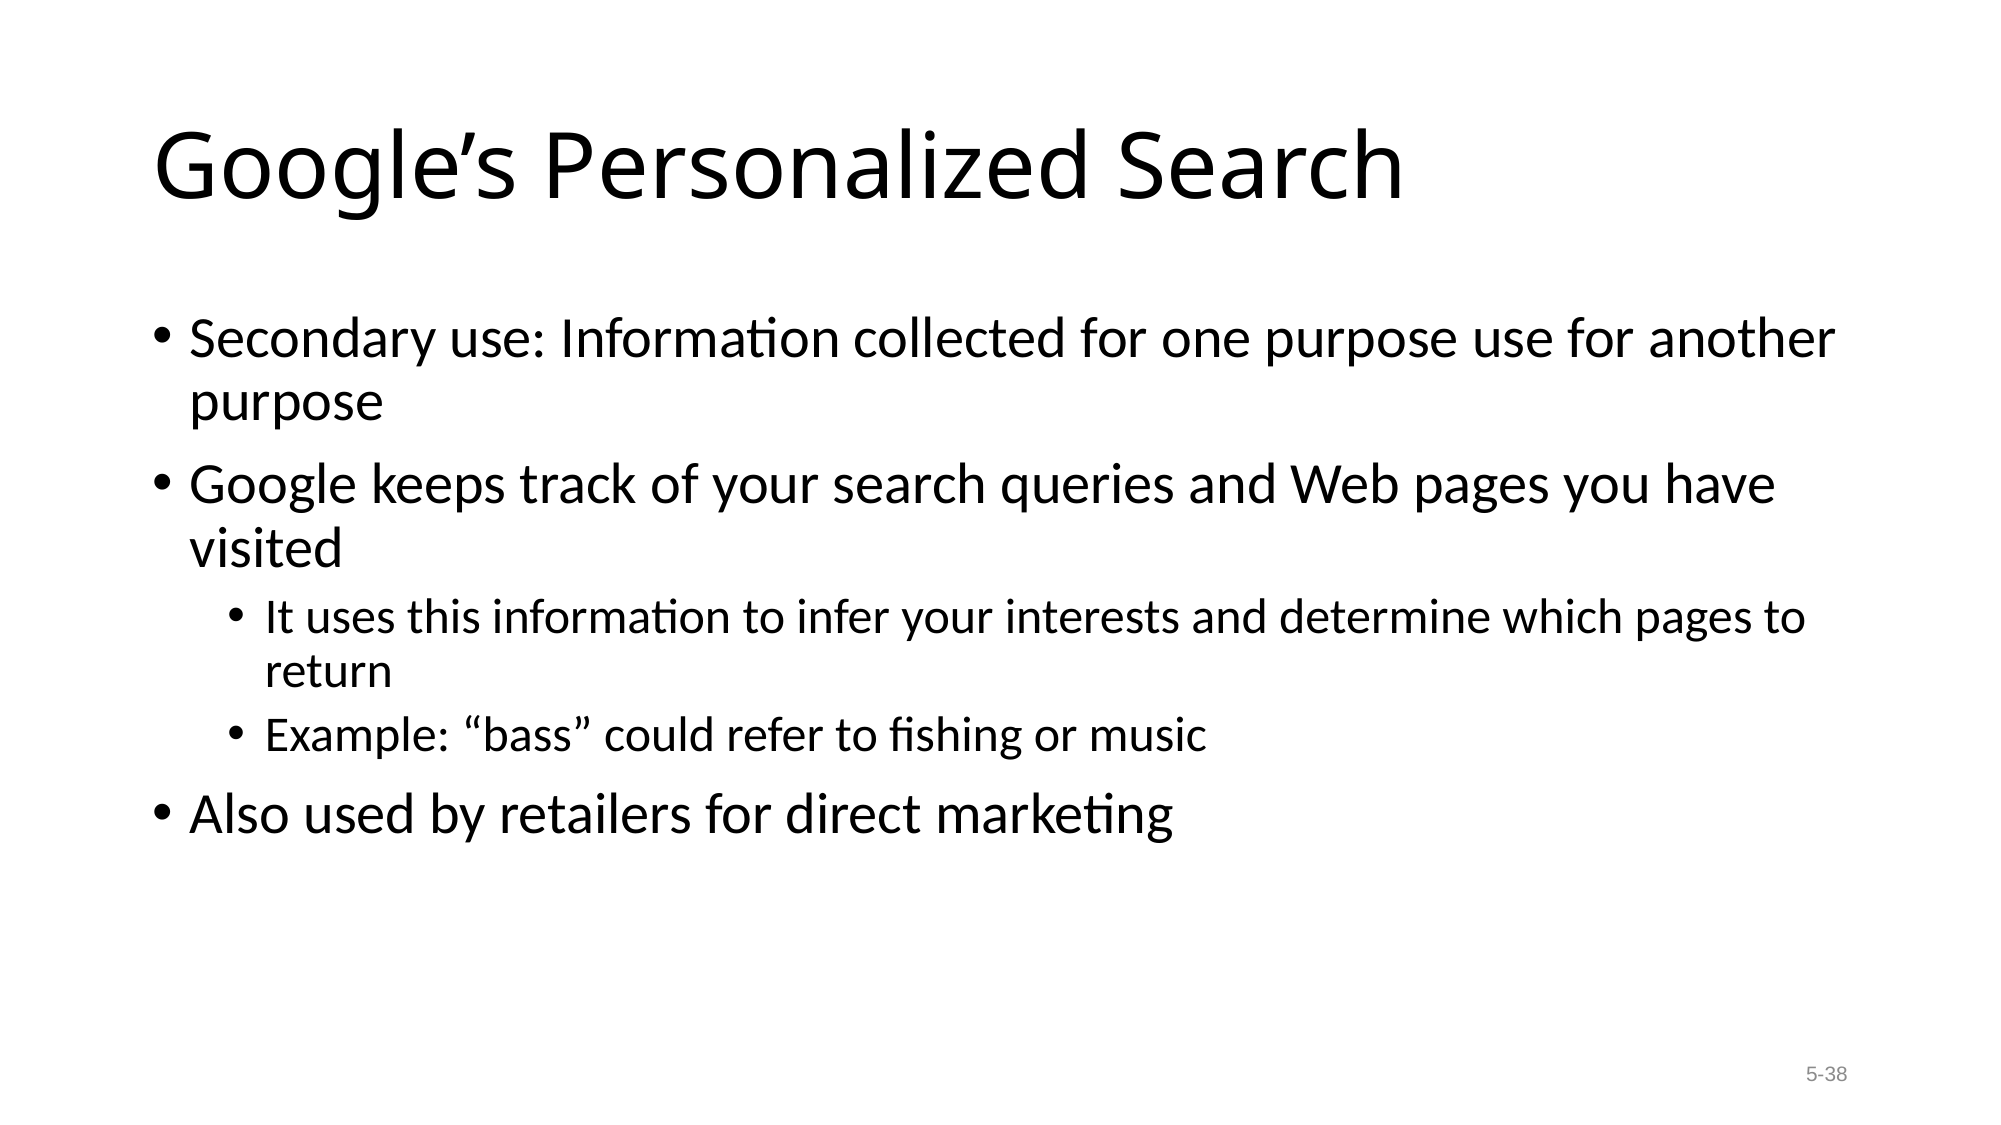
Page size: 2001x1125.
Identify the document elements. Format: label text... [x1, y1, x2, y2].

slide_number 5-38 [1412, 1042, 1863, 1103]
list Secondary use: Information collected for one purpose use for another purpose Google keeps track of your search queries and Web pages you have visited It uses this information to infer your interests and determine which pages to return Example: “bass” could refer to fishing or music Also used by retailers for direct marketing [137, 299, 1863, 1014]
title Google’s Personalized Search [137, 59, 1863, 278]
